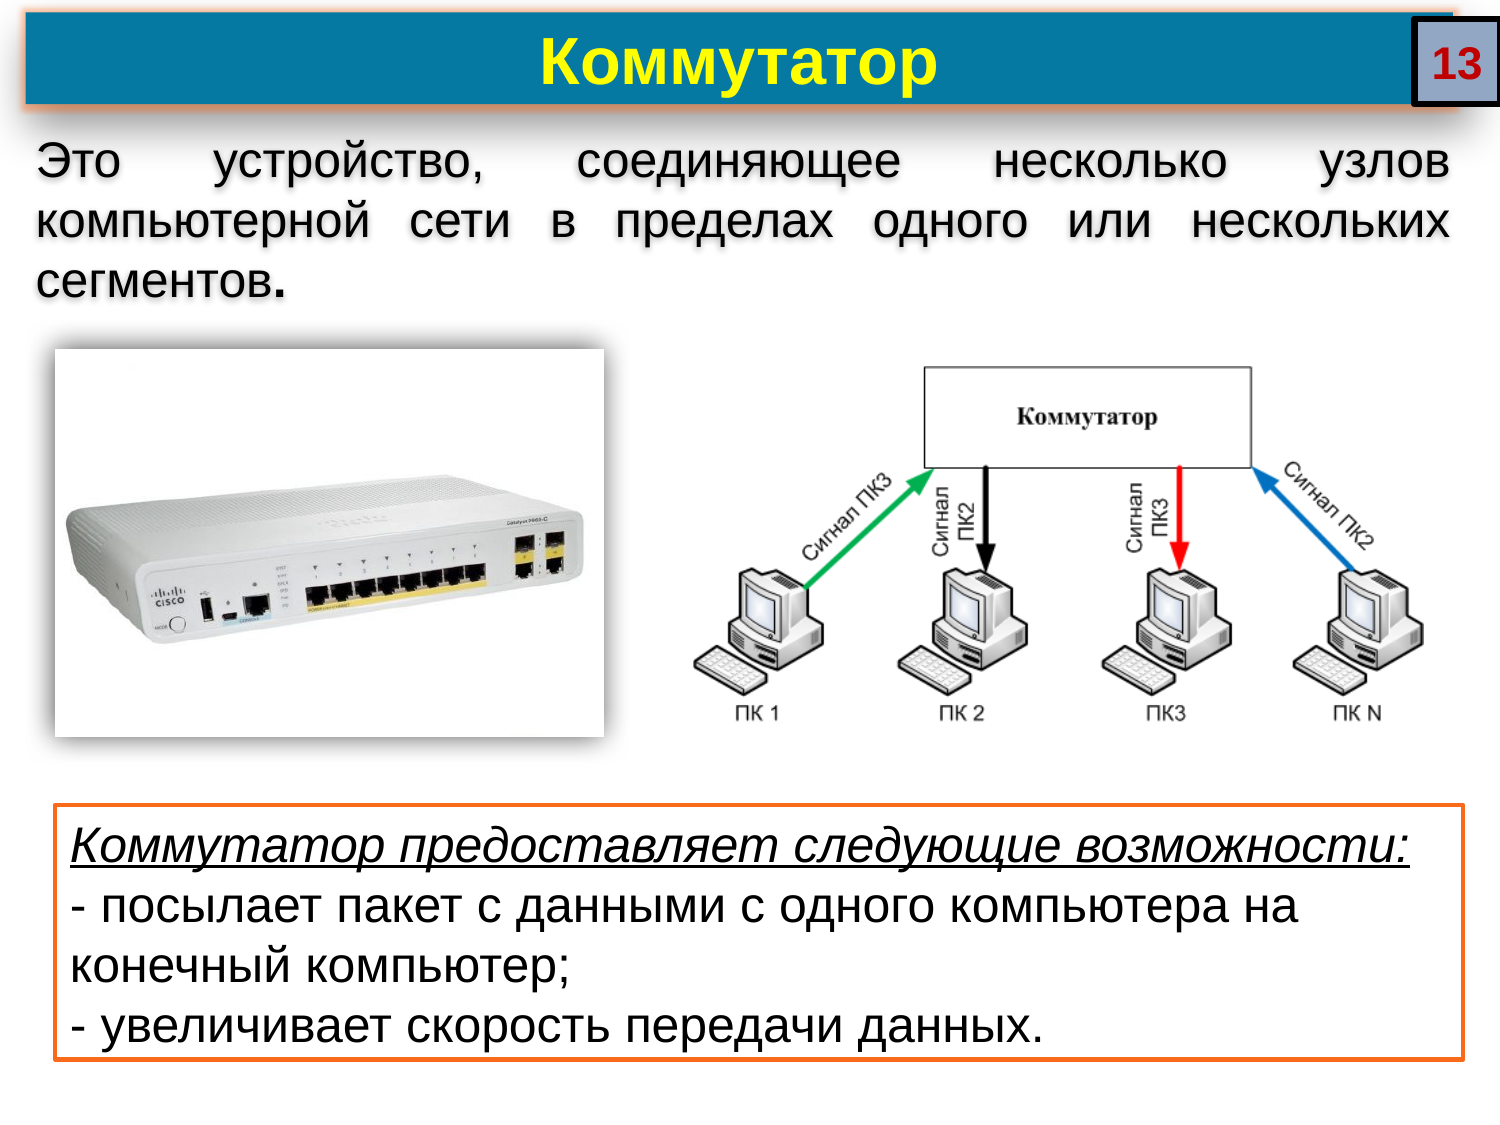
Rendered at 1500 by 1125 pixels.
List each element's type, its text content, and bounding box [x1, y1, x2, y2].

picture [54, 348, 605, 738]
list [164, 281, 1466, 1102]
text_box Коммутатор предоставляет следующие возможности: - посылает пакет с данными с одного компьютера на конечный компьютер; - увеличивает скорость передачи данных. [53, 803, 1465, 1062]
text_box Коммутатор [25, 12, 1454, 105]
text_box 13 [1414, 18, 1500, 105]
text_box Это устройство, соединяющее несколько узлов компьютерной сети в пределах одного или нескольких сегментов. [29, 132, 1458, 303]
picture [693, 365, 1424, 729]
